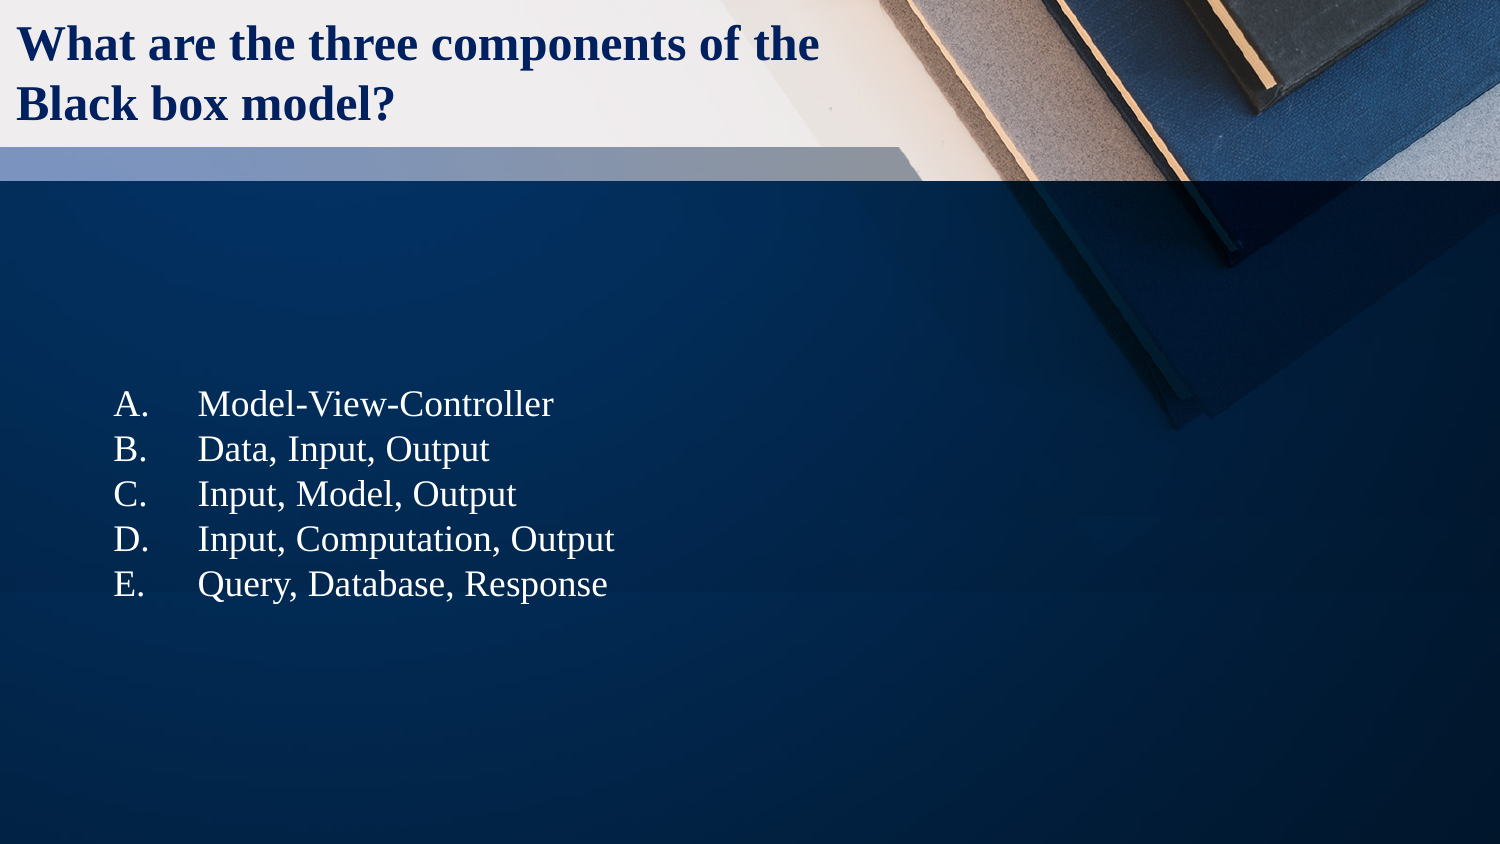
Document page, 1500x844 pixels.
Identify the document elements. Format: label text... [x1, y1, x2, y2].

picture [0, 0, 1500, 844]
text_box Model-View-Controller Data, Input, Output Input, Model, Output Input, Computation, Output Query, Database, Response [98, 371, 849, 612]
text_box What are the three components of the Black box model? [1, 2, 901, 138]
